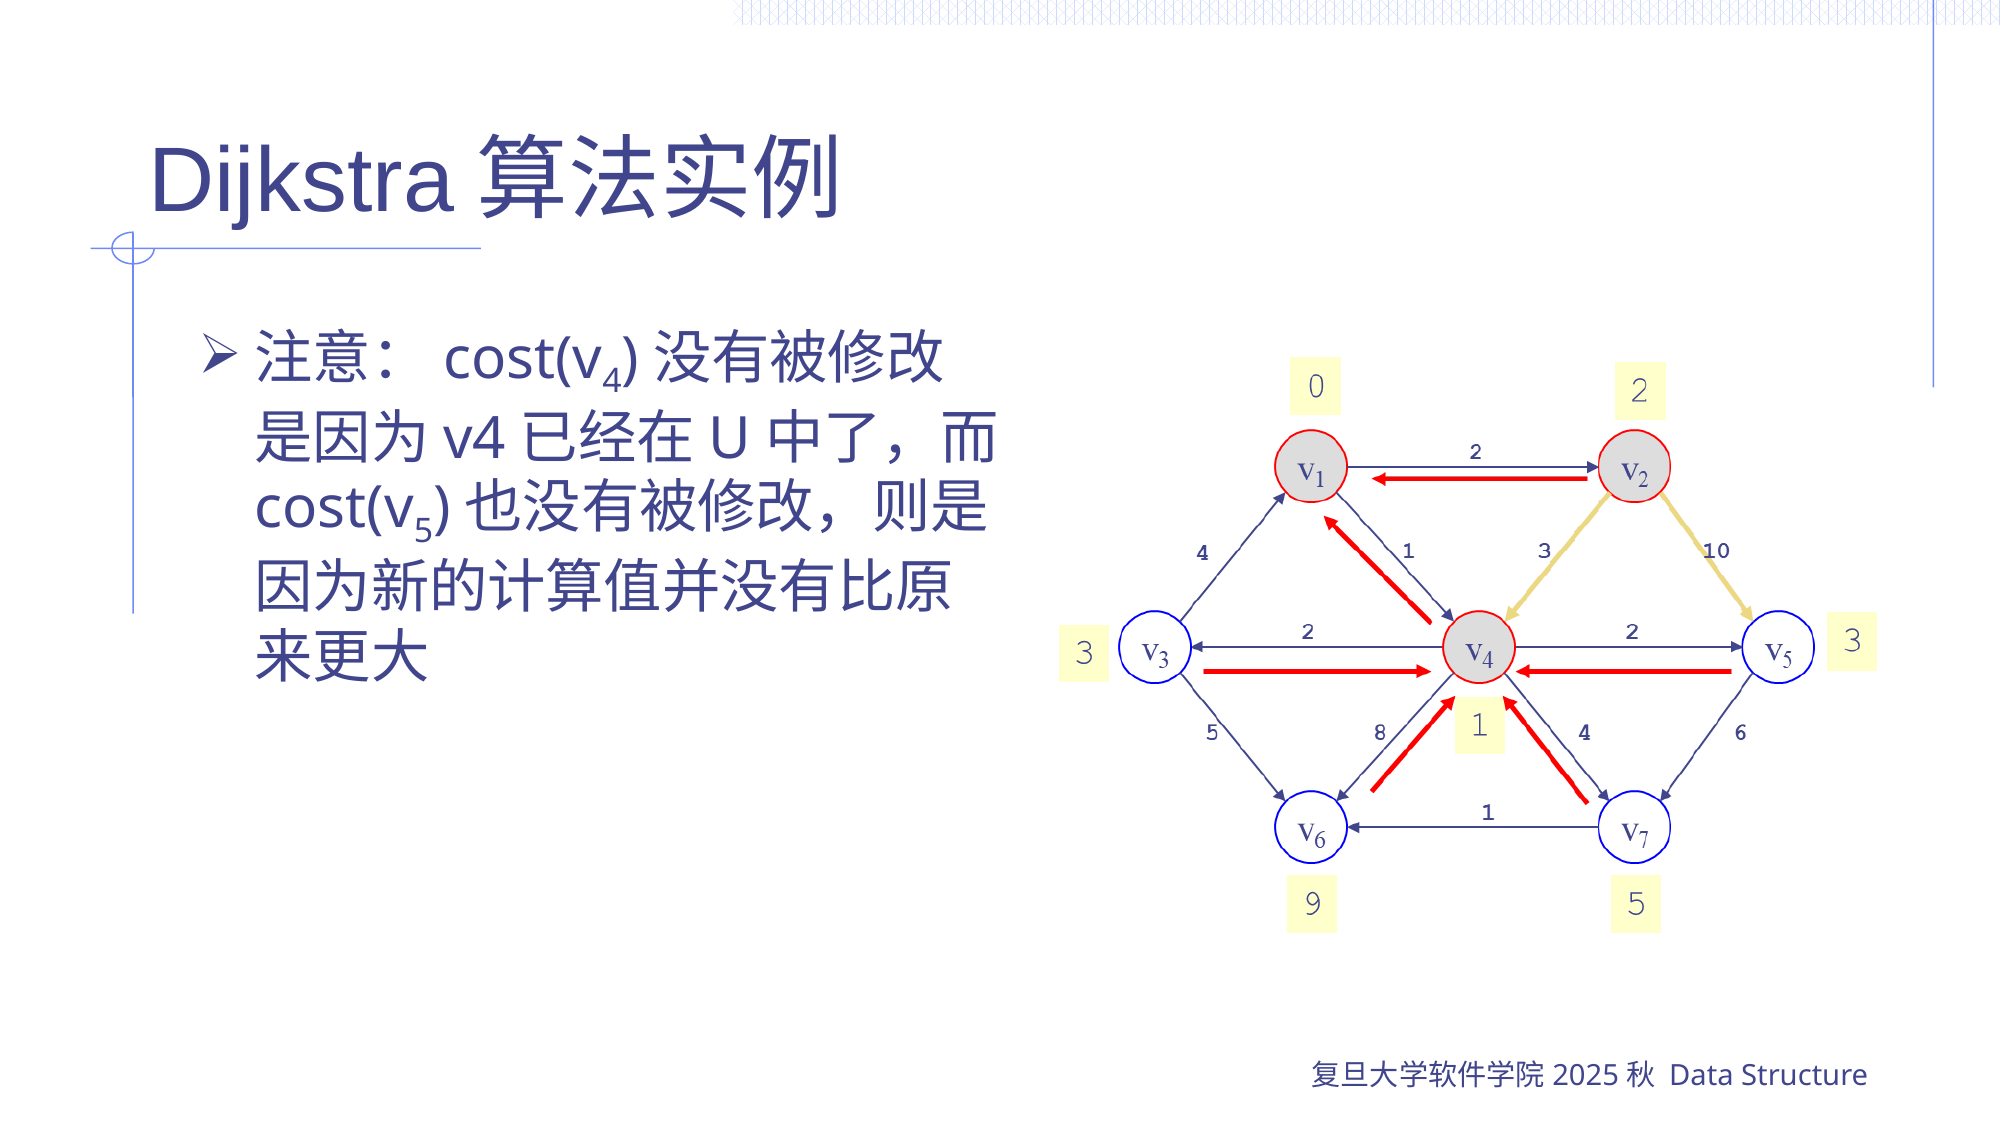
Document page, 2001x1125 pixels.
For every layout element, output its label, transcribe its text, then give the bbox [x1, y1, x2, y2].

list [1049, 352, 1884, 948]
title Dijkstra算法实例 [133, 50, 1834, 238]
list 注意：cost(v4)没有被修改是因为v4已经在U中了，而cost(v5)也没有被修改，则是因为新的计算值并没有比原来更大 [183, 312, 1017, 988]
